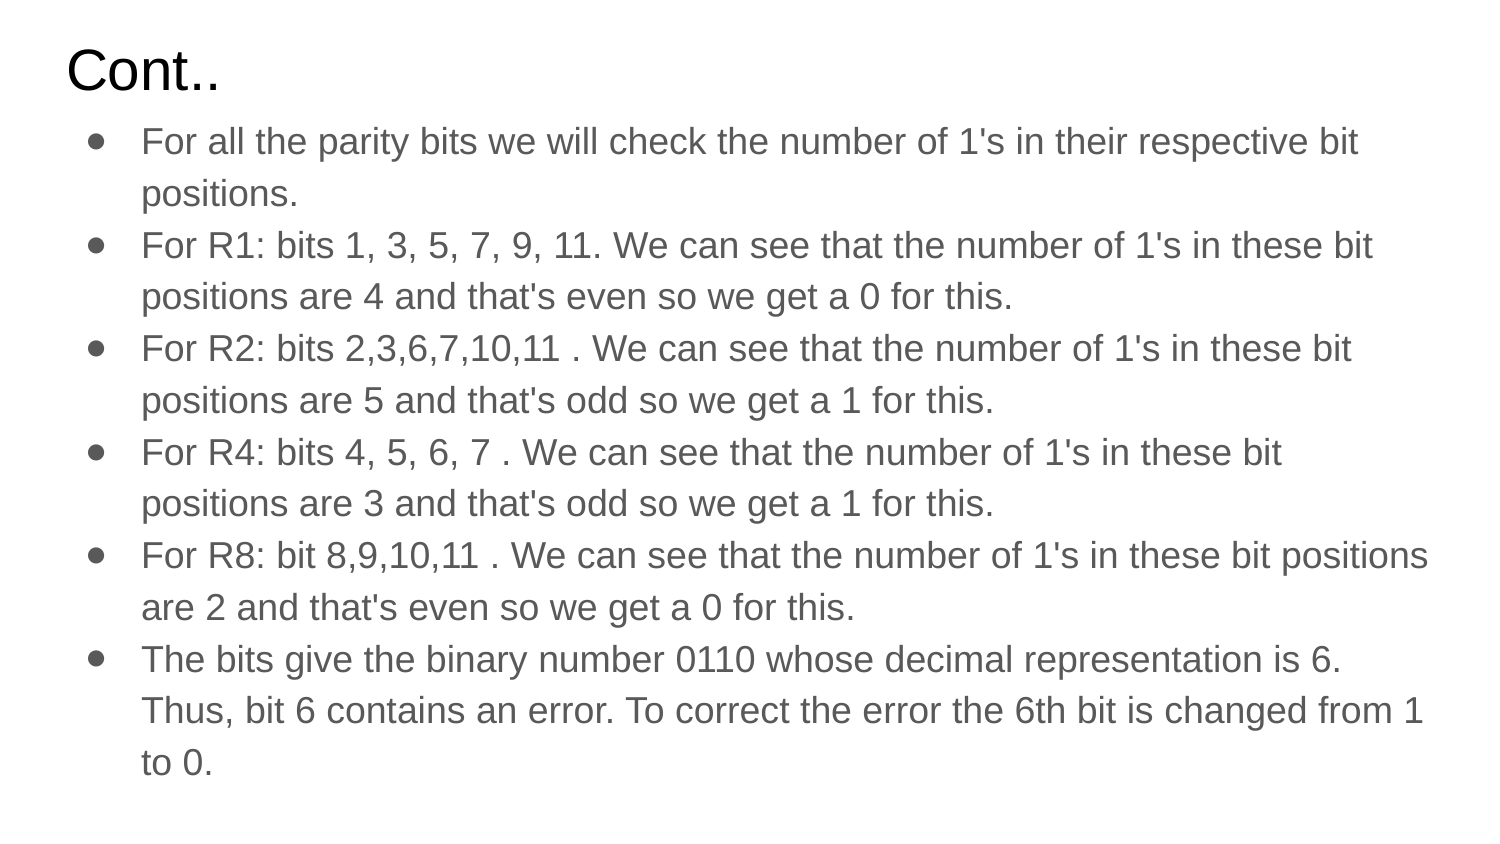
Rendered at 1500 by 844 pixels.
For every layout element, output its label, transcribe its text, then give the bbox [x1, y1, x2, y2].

list For all the parity bits we will check the number of 1's in their respective bit positions. For R1: bits 1, 3, 5, 7, 9, 11. We can see that the number of 1's in these bit positions are 4 and that's even so we get a 0 for this. For R2: bits 2,3,6,7,10,11 . We can see that the number of 1's in these bit positions are 5 and that's odd so we get a 1 for this. For R4: bits 4, 5, 6, 7 . We can see that the number of 1's in these bit positions are 3 and that's odd so we get a 1 for this. For R8: bit 8,9,10,11 . We can see that the number of 1's in these bit positions are 2 and that's even so we get a 0 for this. The bits give the binary number 0110 whose decimal representation is 6. Thus, bit 6 contains an error. To correct the error the 6th bit is changed from 1 to 0. [51, 95, 1449, 827]
title Cont.. [51, 17, 1449, 95]
